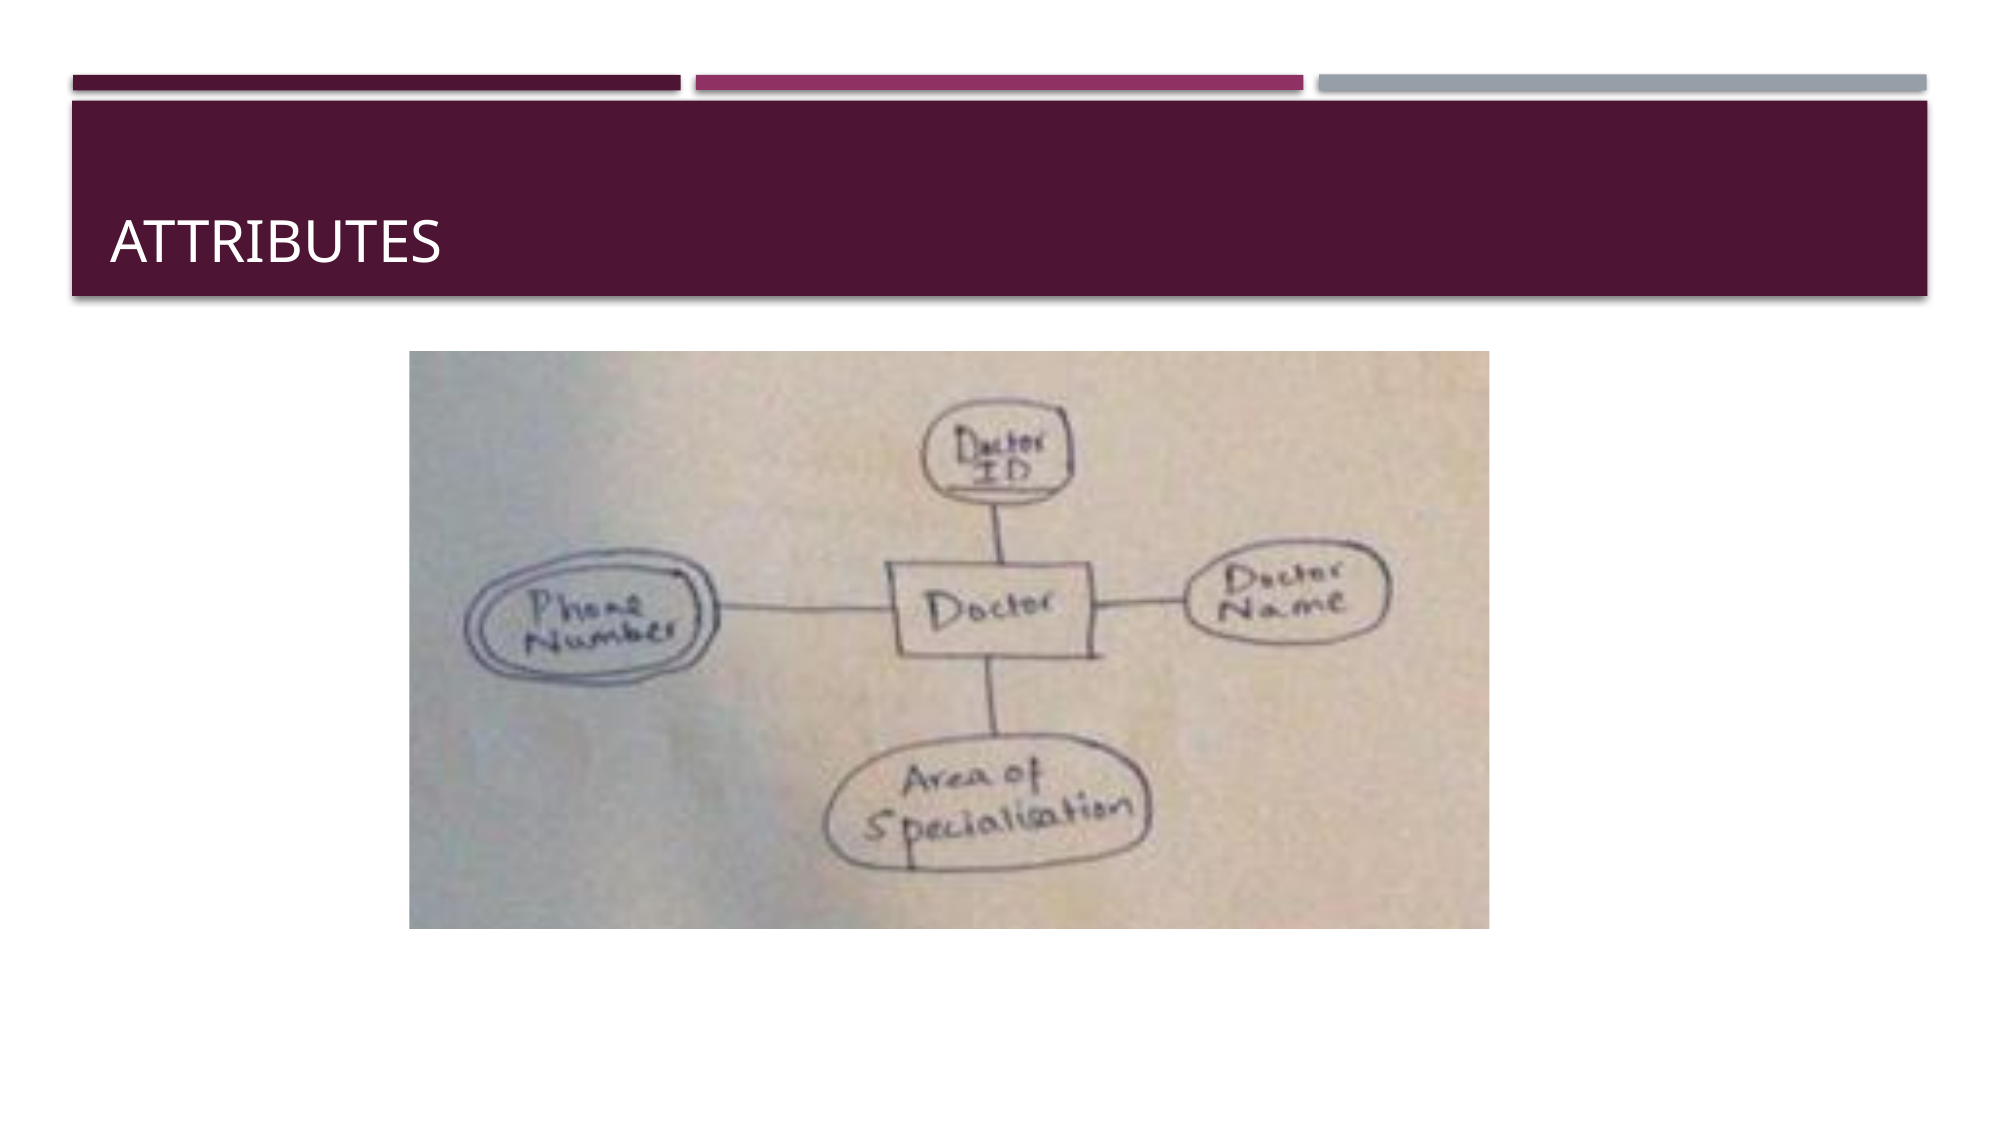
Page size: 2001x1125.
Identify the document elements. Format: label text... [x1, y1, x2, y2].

title Attributes [95, 115, 1905, 282]
picture [408, 350, 1490, 929]
